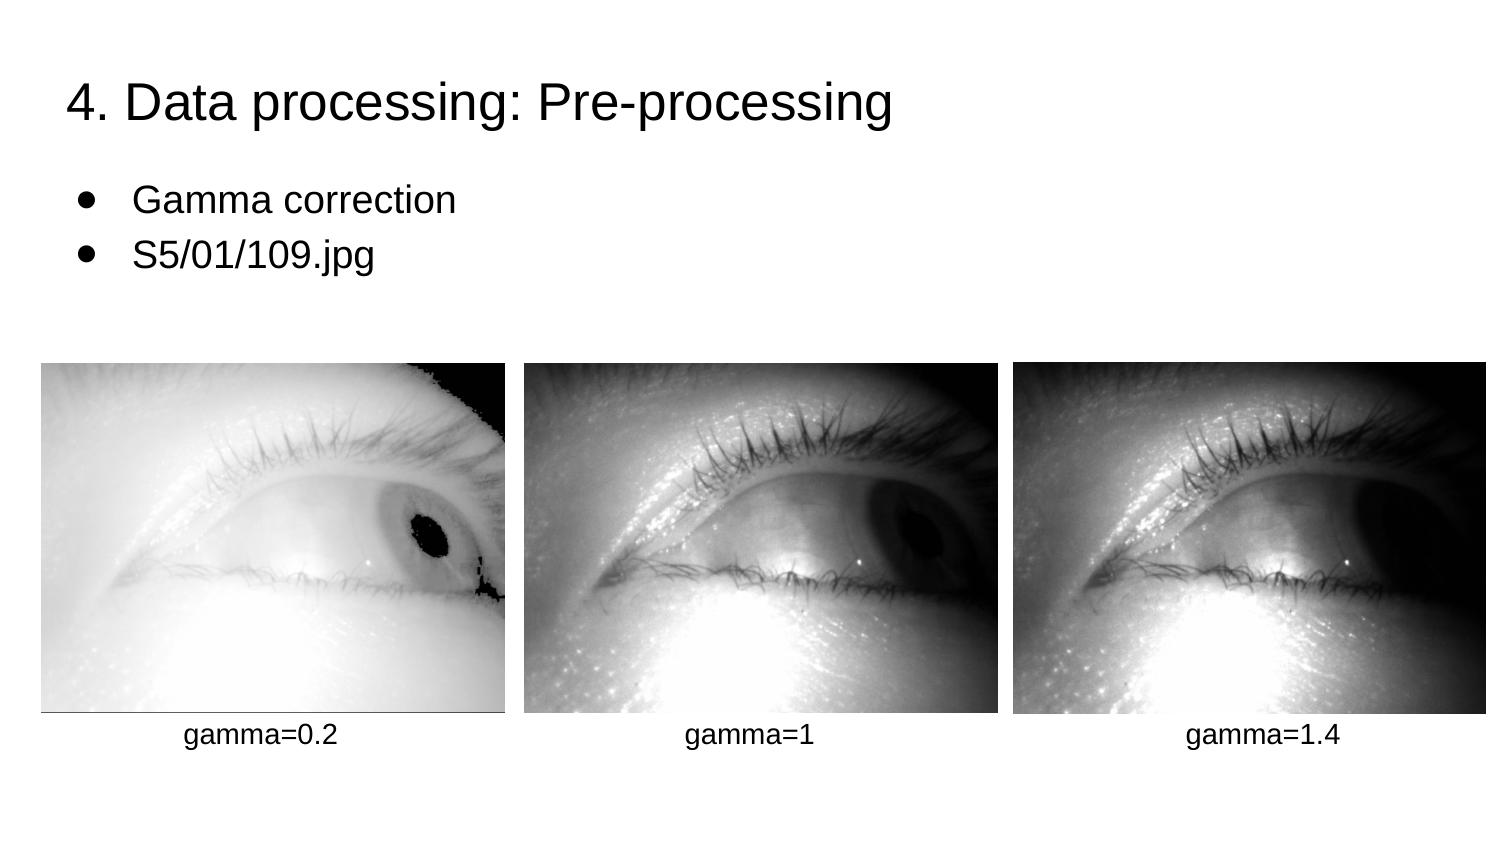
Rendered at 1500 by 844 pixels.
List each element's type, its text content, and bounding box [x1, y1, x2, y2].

text_box gamma=1.4 [1170, 723, 1405, 766]
title 4. Data processing: Pre-processing [51, 52, 1449, 147]
text_box gamma=1 [669, 721, 904, 766]
picture [41, 363, 506, 713]
picture [524, 363, 998, 713]
text_box gamma=0.2 [168, 721, 403, 766]
picture [1013, 362, 1486, 714]
list Gamma correction S5/01/109.jpg [41, 152, 1440, 713]
